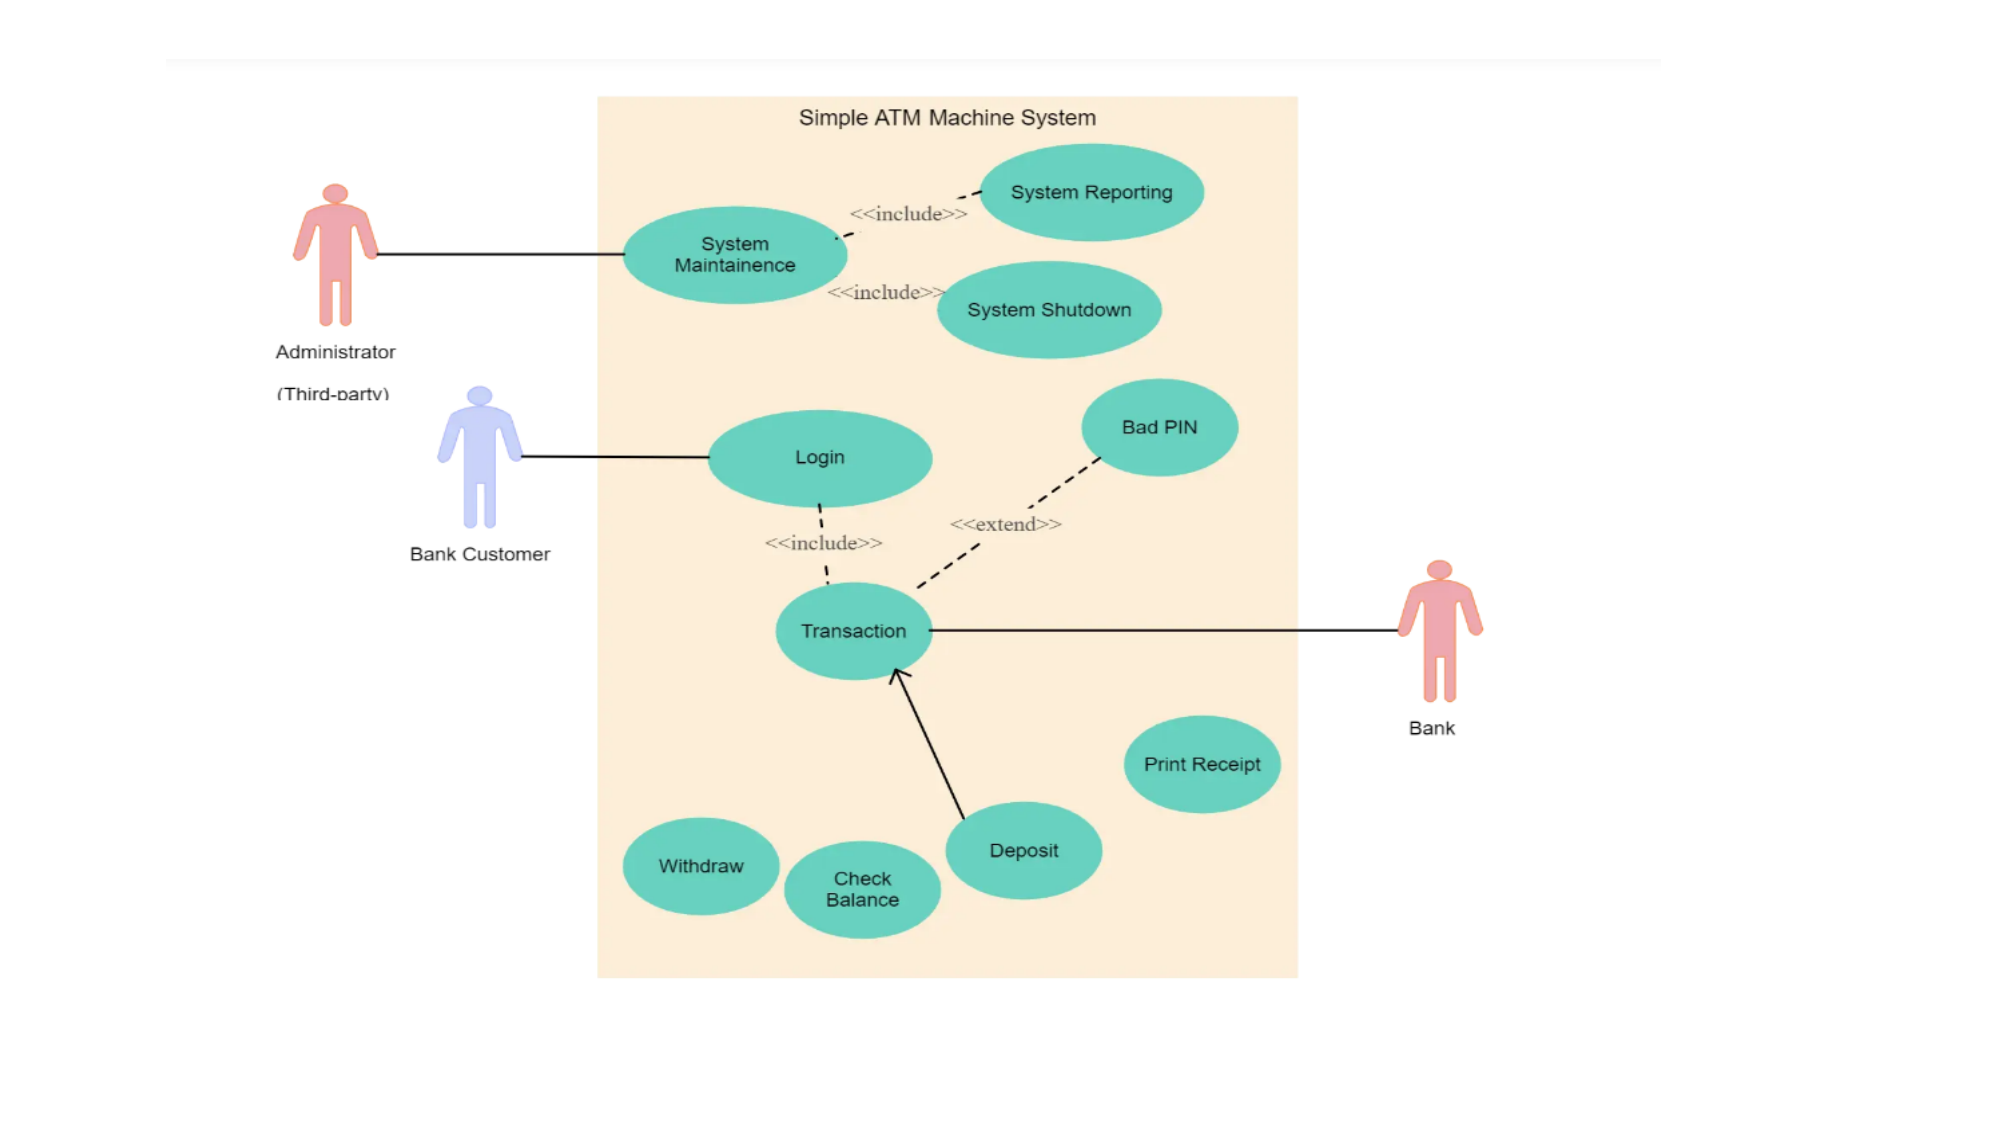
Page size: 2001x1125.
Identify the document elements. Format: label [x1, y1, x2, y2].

list [166, 59, 1661, 1014]
